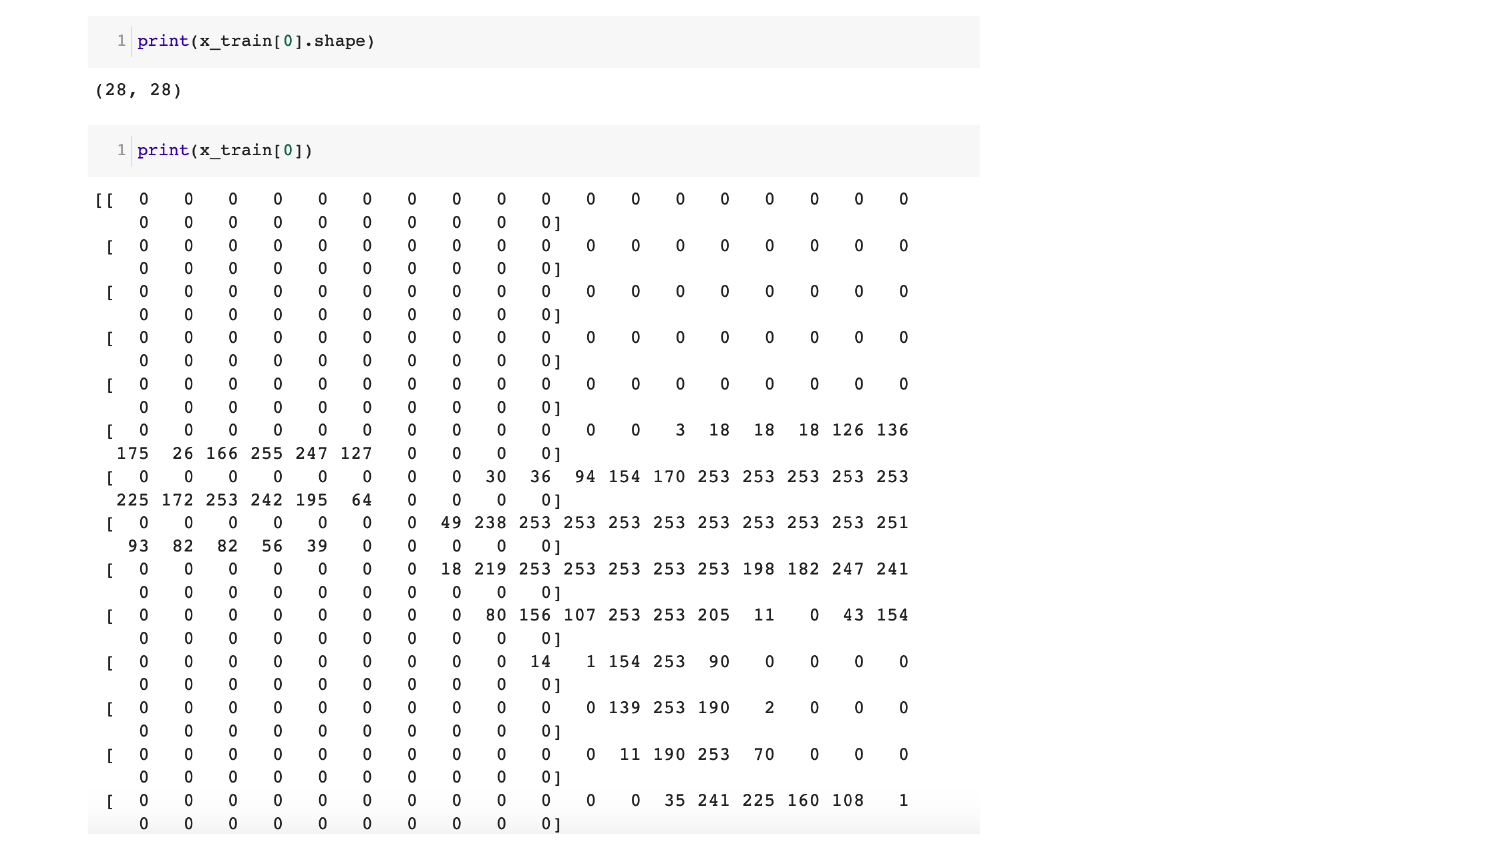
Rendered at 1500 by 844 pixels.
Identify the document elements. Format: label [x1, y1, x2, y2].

picture [87, 9, 981, 835]
